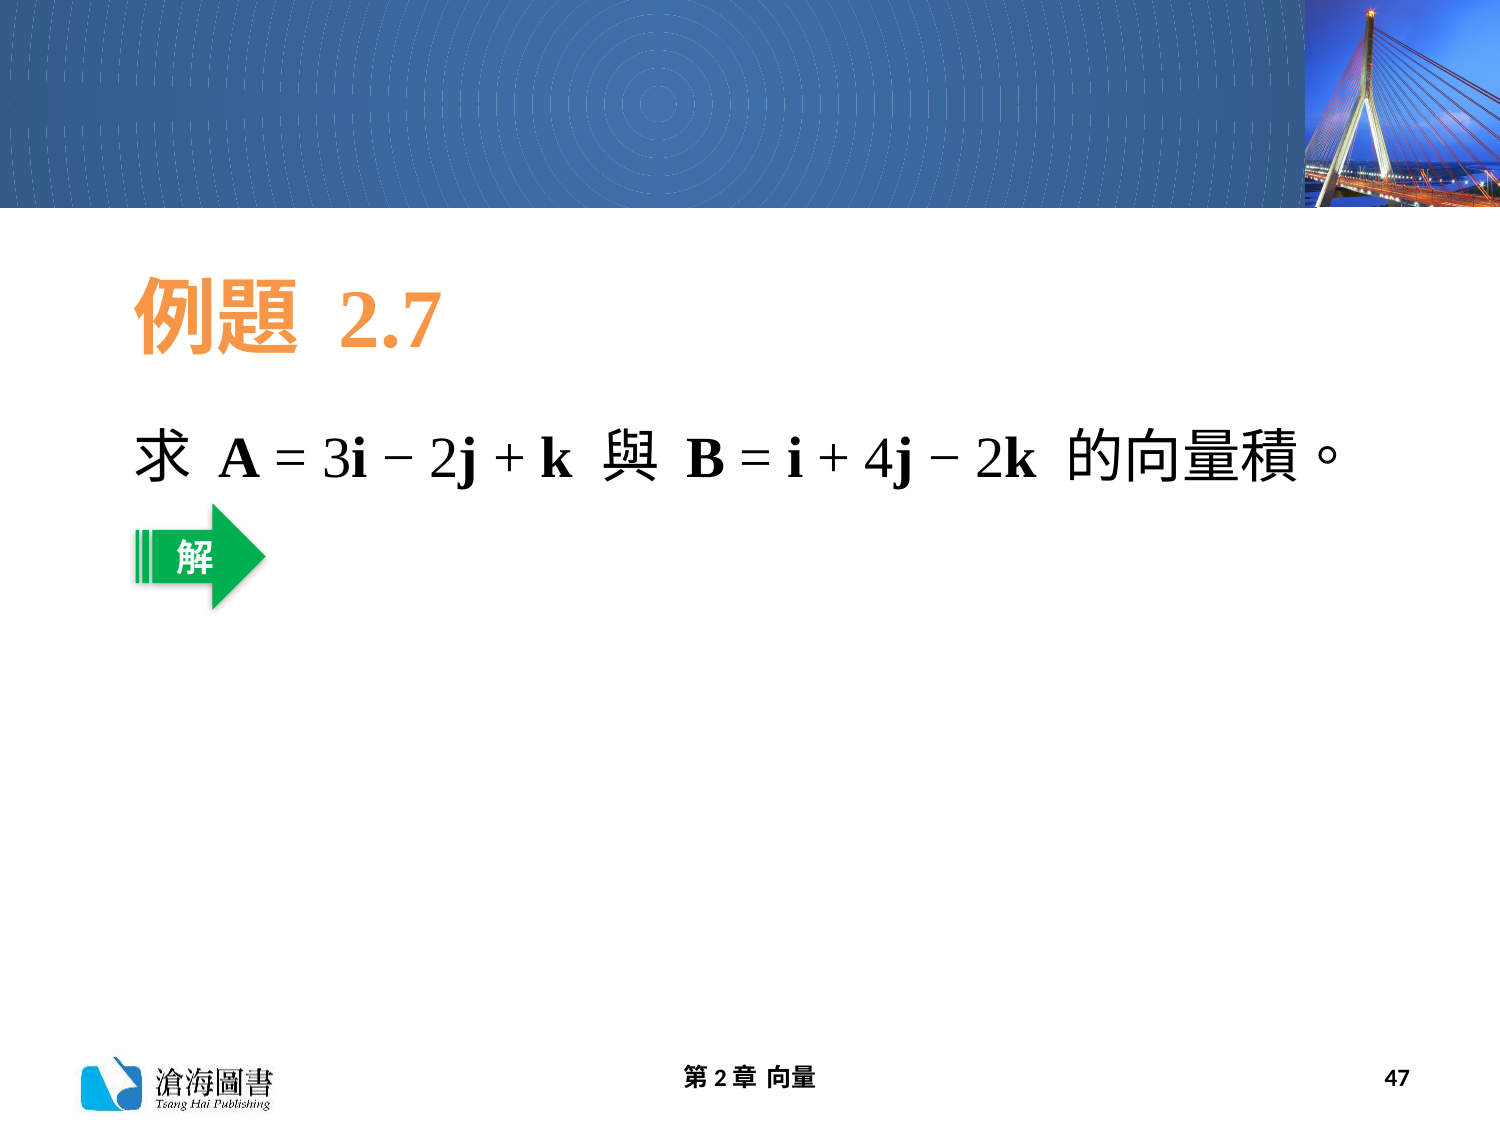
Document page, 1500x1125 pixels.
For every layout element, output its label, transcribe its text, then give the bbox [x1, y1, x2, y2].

text_box 解 [142, 529, 149, 584]
text_box 解 [135, 529, 140, 584]
text_box 解 [152, 503, 266, 610]
list 求 A = 3i − 2j + k 與 B = i + 4j − 2k 的向量積。 [118, 408, 1394, 1024]
picture [1305, 0, 1500, 207]
slide_number 47 [1074, 1046, 1425, 1107]
title 例題 2.7 [118, 256, 1394, 386]
picture [75, 1049, 274, 1118]
footer 第2章 向量 [512, 1046, 988, 1107]
